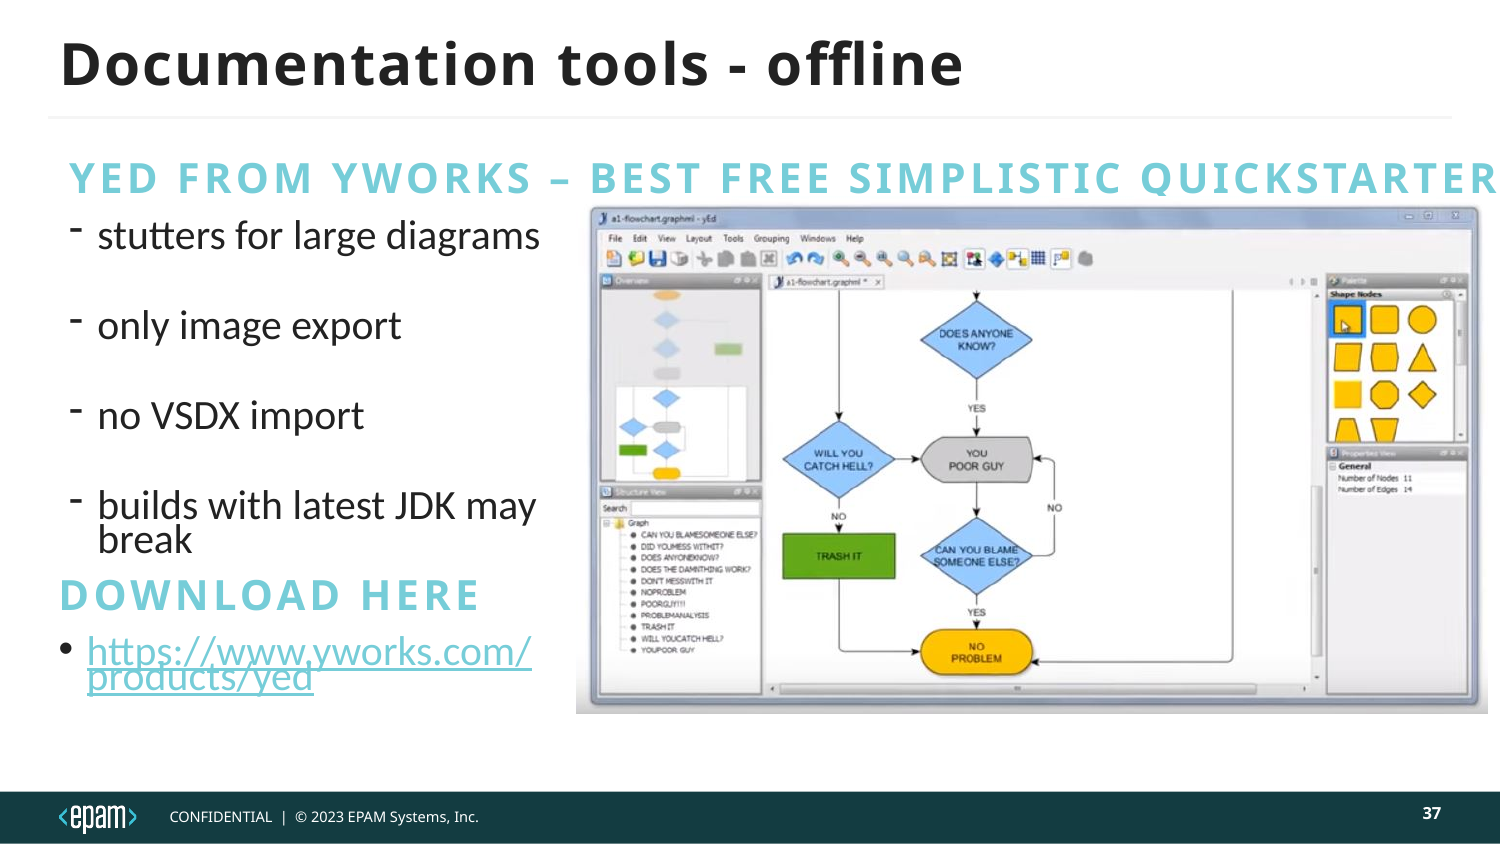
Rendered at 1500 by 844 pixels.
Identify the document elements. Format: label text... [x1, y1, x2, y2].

picture [576, 196, 1488, 714]
text_box stutters for large diagrams only image export no VSDX import builds with latest JDK may break [69, 225, 576, 550]
text_box DOWNLOAD here [58, 585, 566, 619]
title Documentation tools - offline [59, 37, 1442, 87]
text_box yed from yworks – best free simplistic quickstarter tool [69, 168, 1452, 225]
text_box https://www.yworks.com/products/yed [58, 640, 545, 787]
slide_number 37 [1216, 791, 1442, 844]
